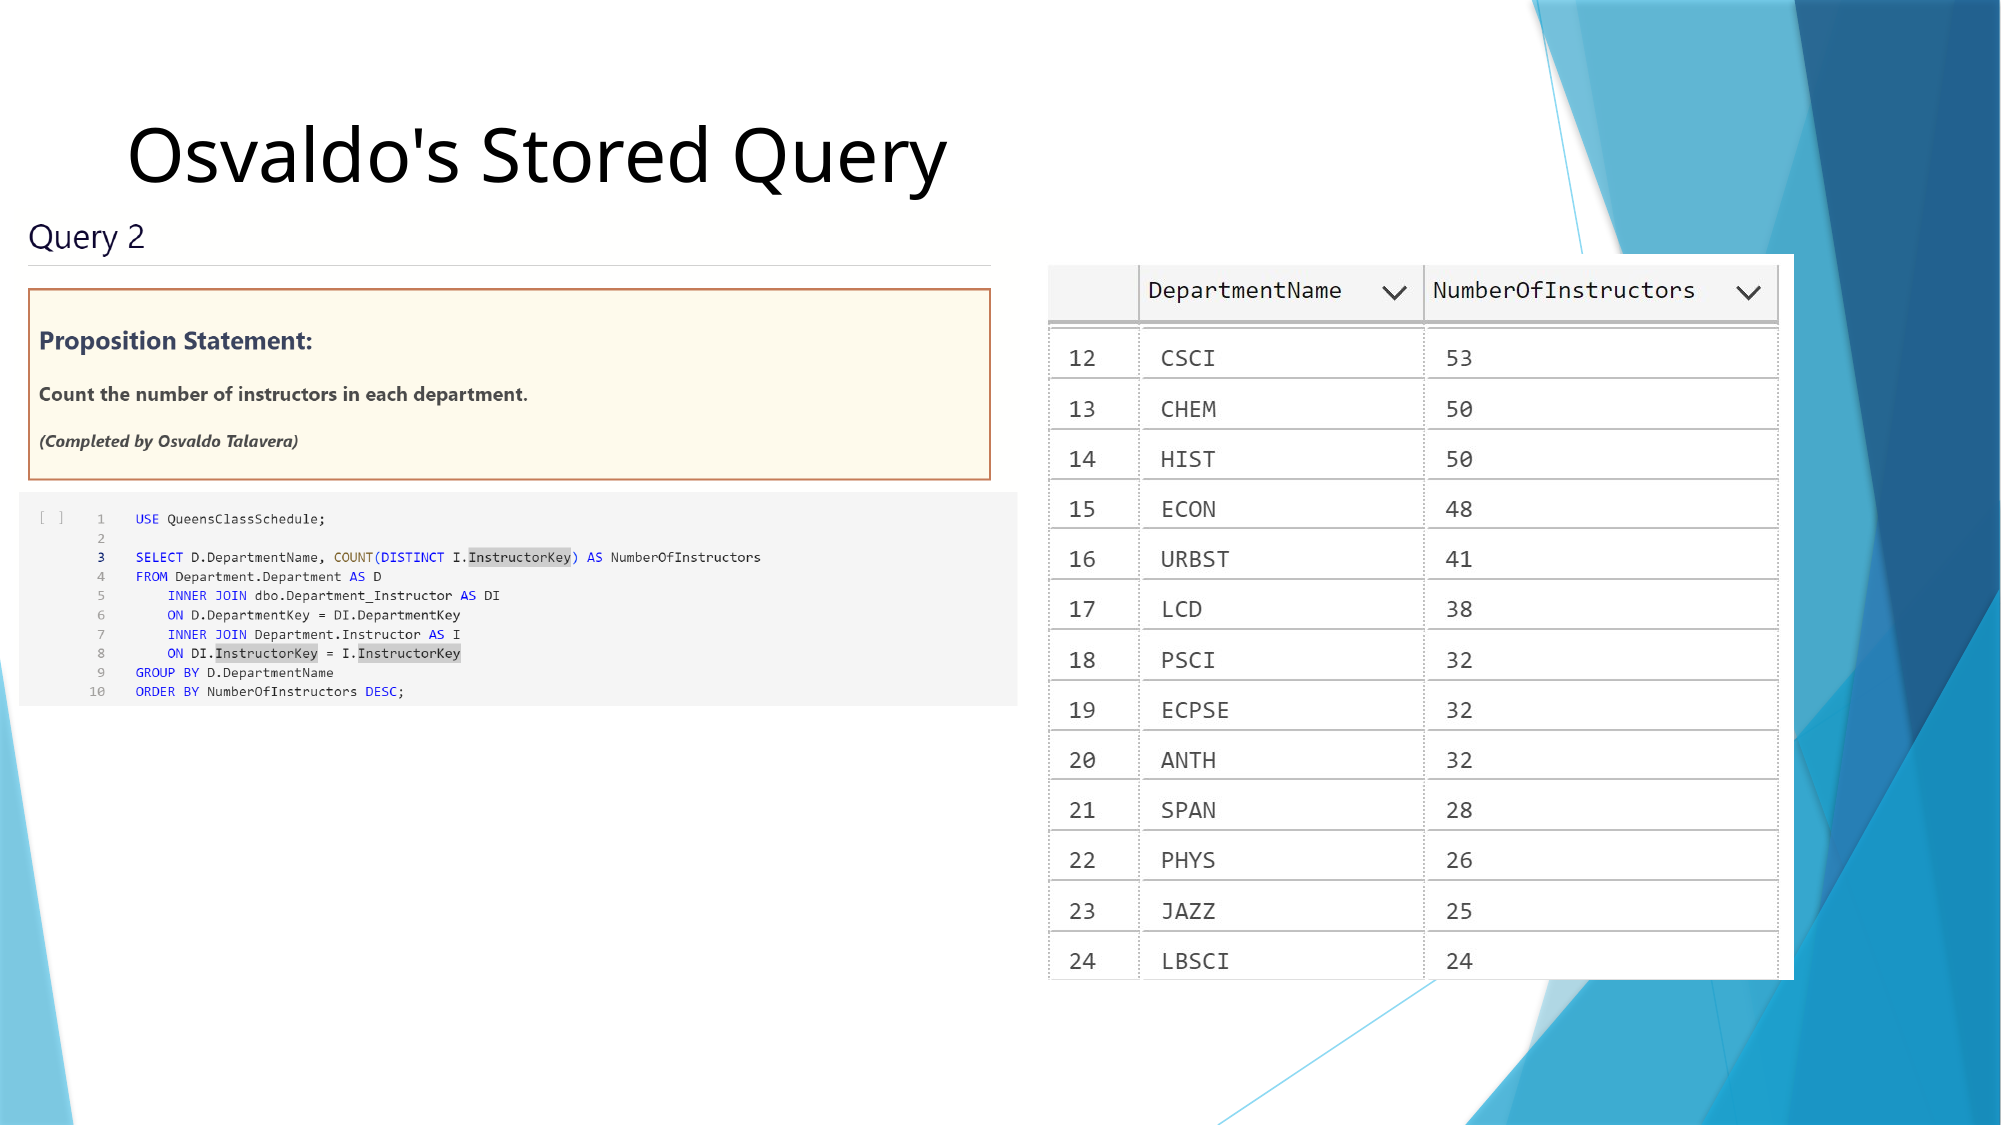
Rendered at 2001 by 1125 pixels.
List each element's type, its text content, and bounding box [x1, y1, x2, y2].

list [13, 207, 1020, 706]
title Osvaldo's Stored Query [111, 99, 1522, 317]
picture [1038, 253, 1794, 980]
